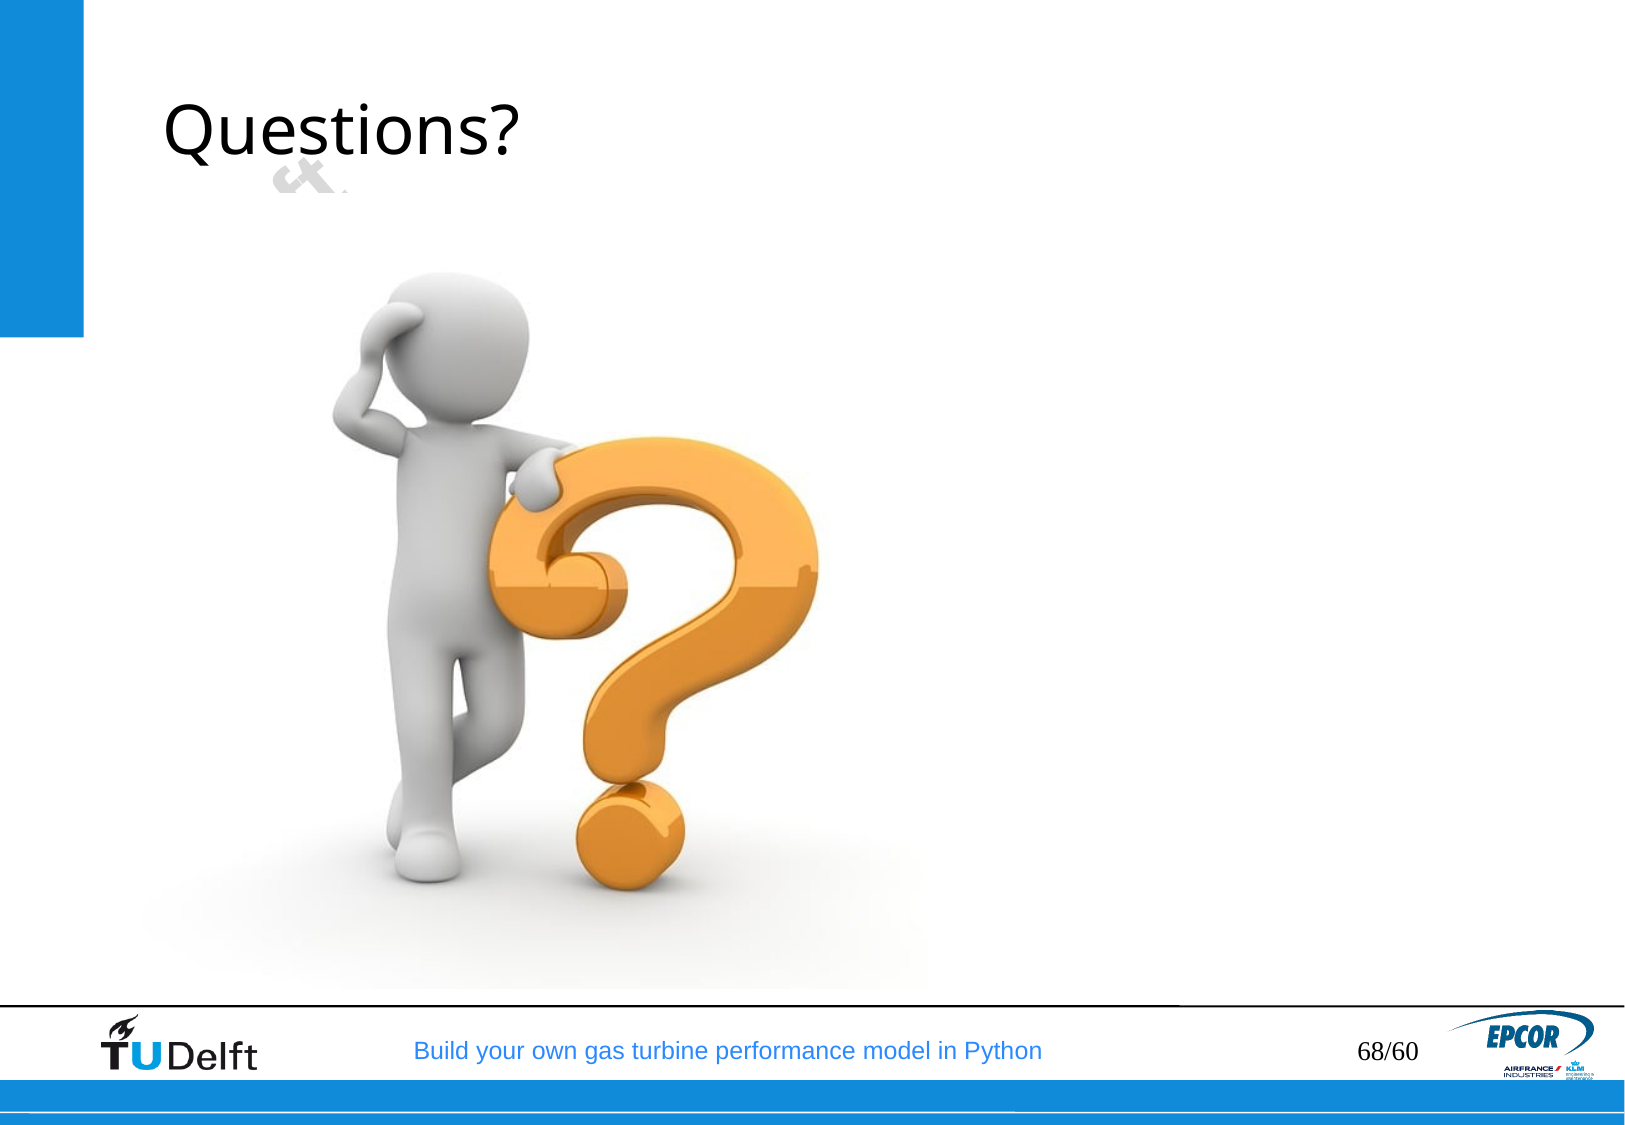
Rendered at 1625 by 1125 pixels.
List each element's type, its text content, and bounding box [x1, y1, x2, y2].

picture [132, 193, 929, 989]
title Questions? [162, 75, 1524, 179]
picture [1447, 1010, 1594, 1080]
picture [1561, 1010, 1594, 1023]
picture [101, 1014, 260, 1072]
